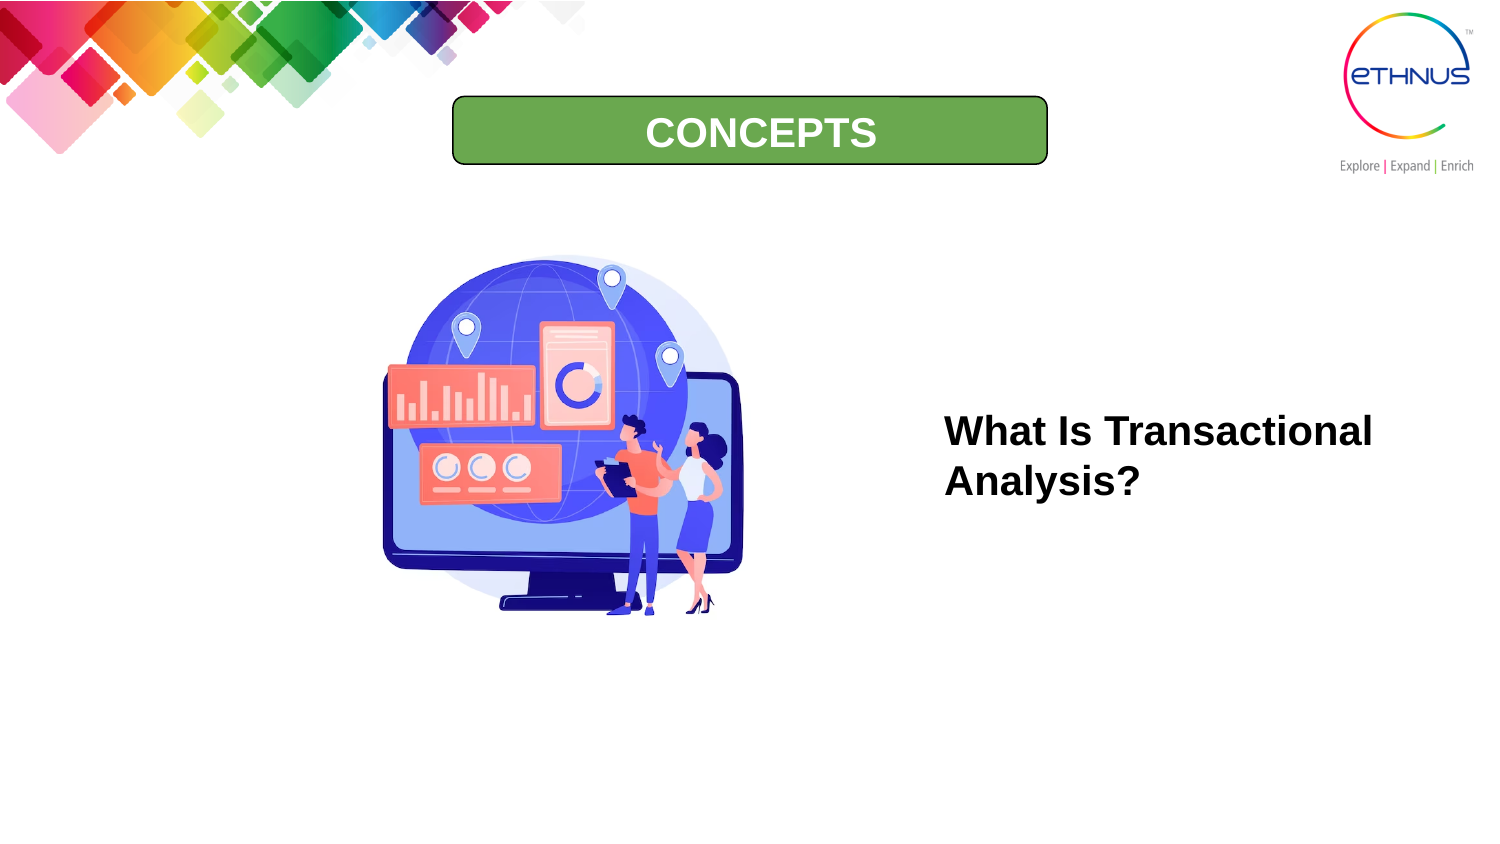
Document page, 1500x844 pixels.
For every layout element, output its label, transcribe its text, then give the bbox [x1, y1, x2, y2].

text_box What Is Transactional Analysis? [929, 388, 1422, 519]
picture [324, 196, 802, 675]
text_box CONCEPTS [459, 96, 1048, 165]
picture [0, 1, 585, 154]
picture [1327, 0, 1500, 182]
